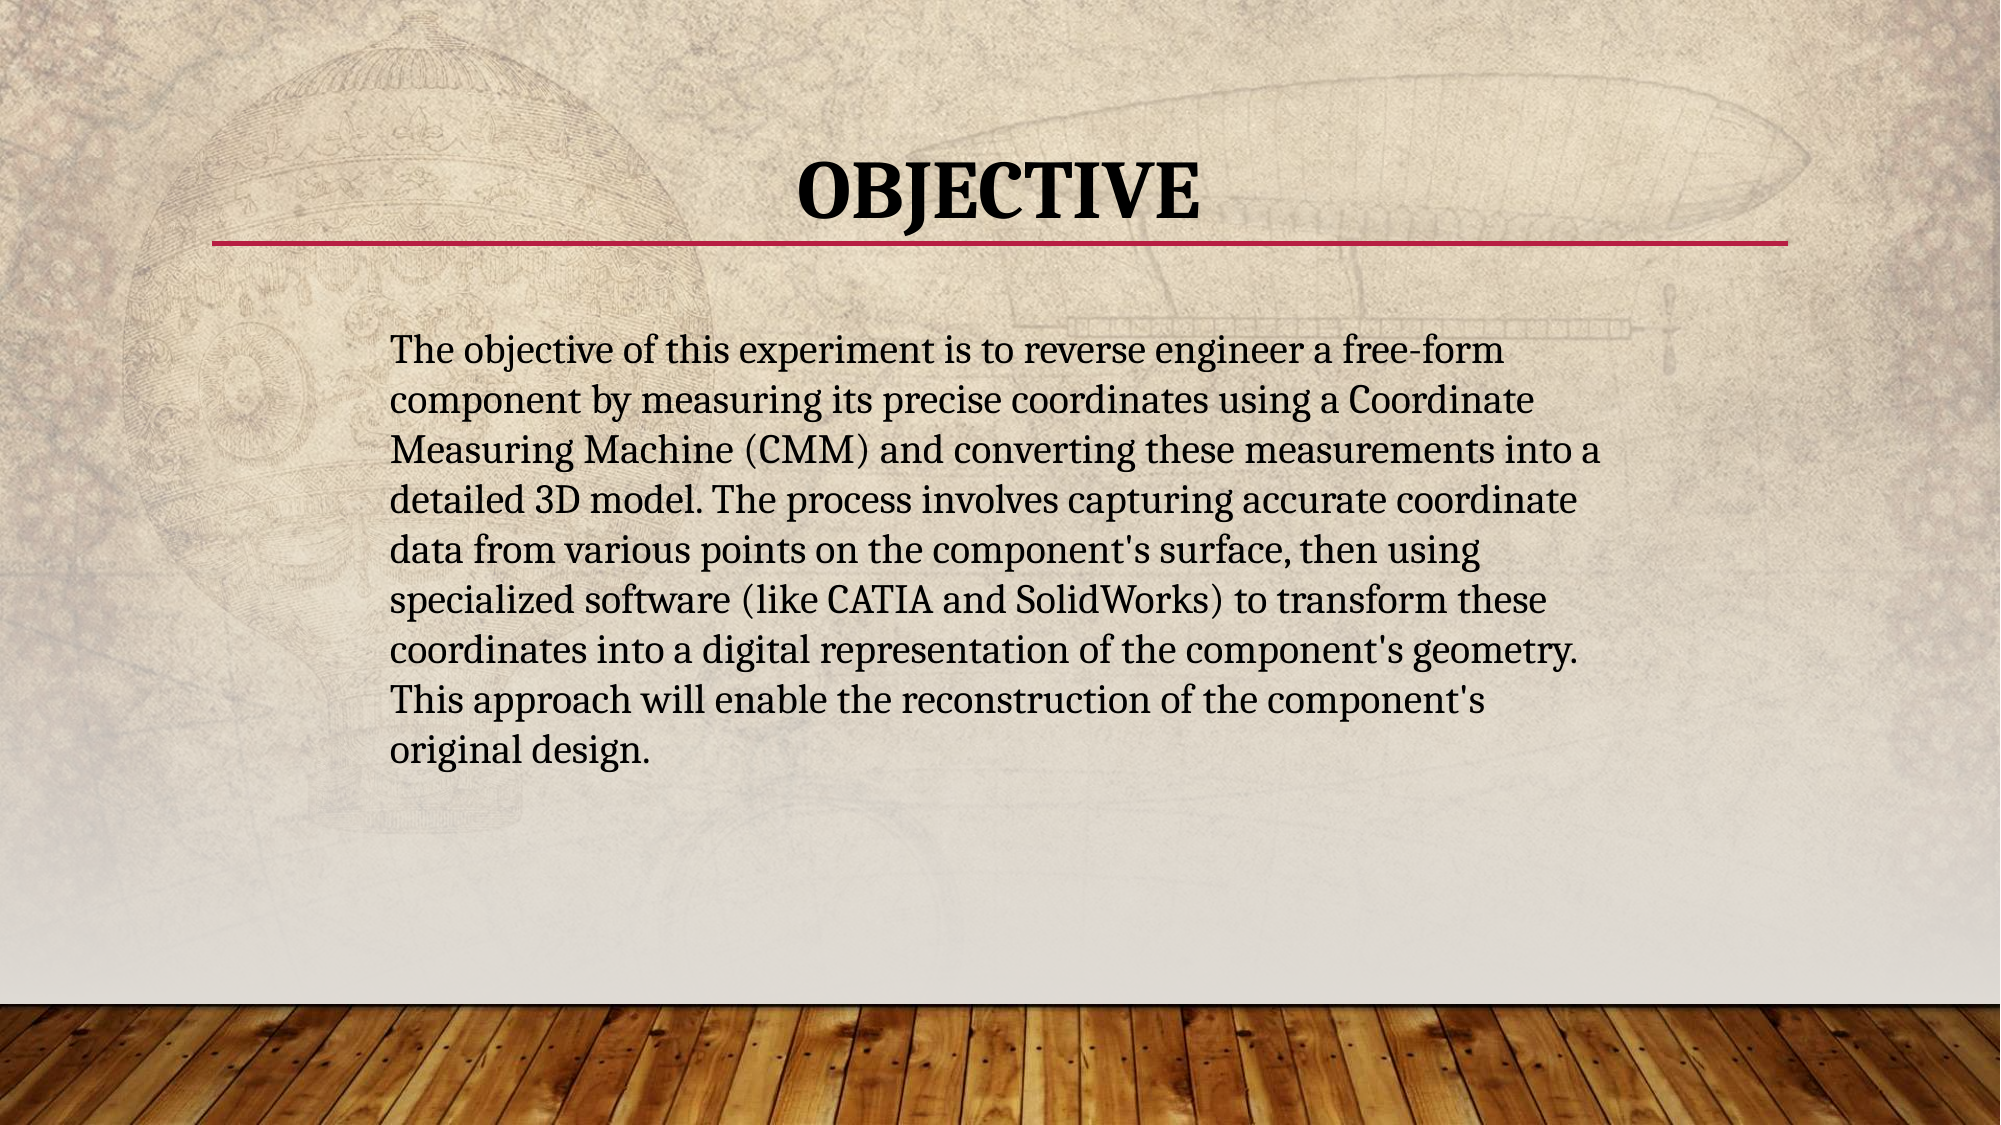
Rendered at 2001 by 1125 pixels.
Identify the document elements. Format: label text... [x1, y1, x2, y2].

text_box OBJECTIVE [783, 127, 1217, 243]
picture [0, 1004, 2000, 1125]
text_box The objective of this experiment is to reverse engineer a free-form component by measuring its precise coordinates using a Coordinate Measuring Machine (CMM) and converting these measurements into a detailed 3D model. The process involves capturing accurate coordinate data from various points on the component's surface, then using specialized software (like CATIA and SolidWorks) to transform these coordinates into a digital representation of the component's geometry. This approach will enable the reconstruction of the component's original design. [375, 314, 1625, 780]
